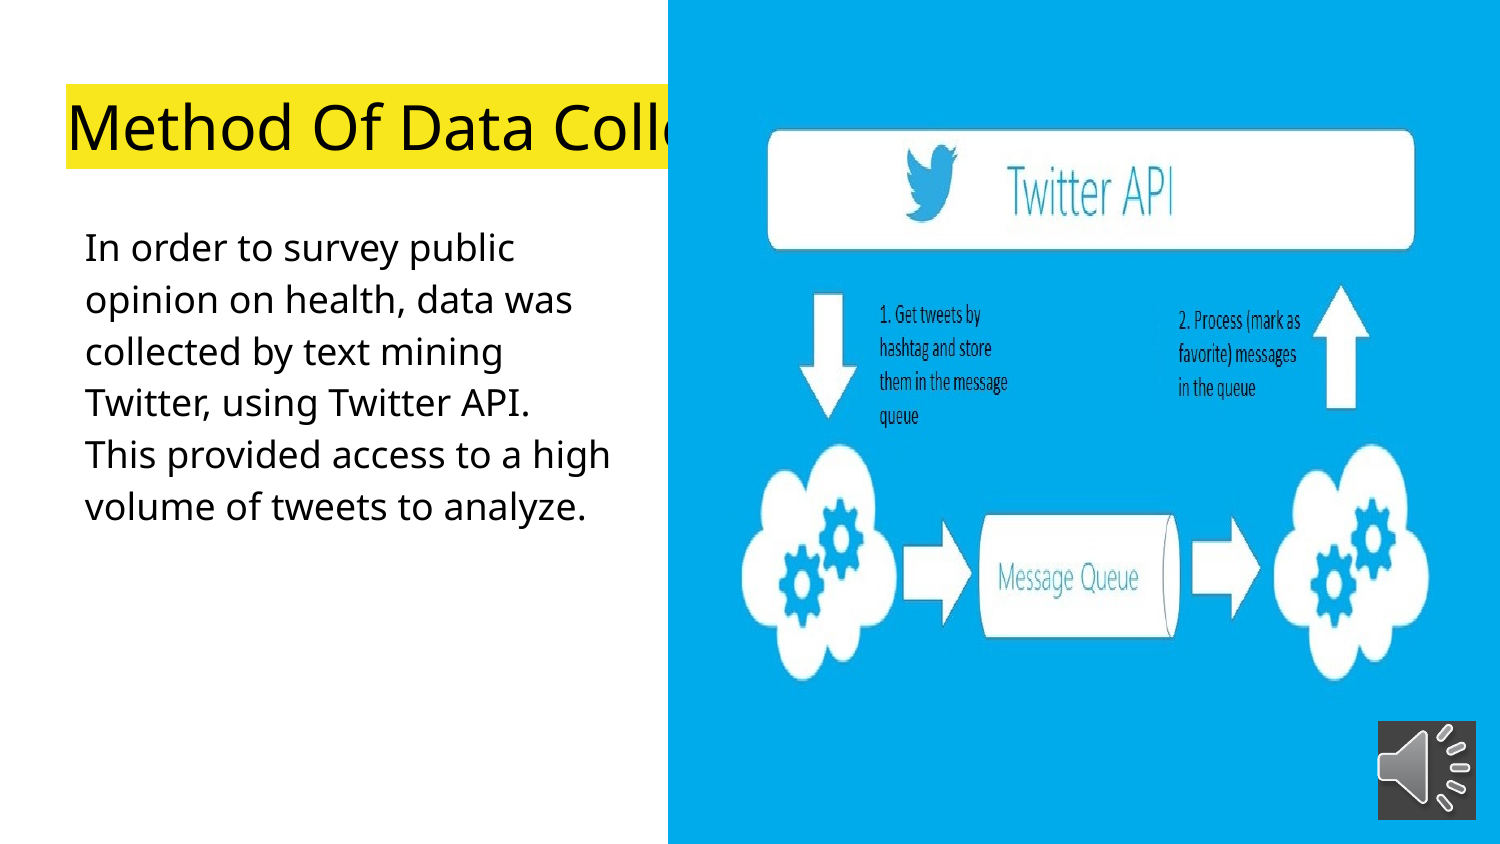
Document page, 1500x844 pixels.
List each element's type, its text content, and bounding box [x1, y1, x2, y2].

picture [1313, 284, 1369, 411]
picture [931, 312, 942, 320]
picture [918, 378, 924, 388]
picture [1221, 349, 1226, 358]
picture [887, 347, 895, 355]
picture [1273, 444, 1430, 683]
picture [893, 413, 901, 423]
picture [800, 291, 857, 419]
picture [1378, 722, 1475, 819]
picture [1251, 349, 1261, 361]
picture [957, 377, 963, 386]
list In order to survey public opinion on health, data was collected by text mining Twitter, using Twitter API. This provided access to a high volume of tweets to analyze. [51, 202, 637, 750]
title Method Of Data Collection [51, 72, 662, 167]
picture [1289, 319, 1294, 329]
picture [986, 343, 991, 355]
picture [931, 372, 939, 389]
picture [916, 346, 927, 355]
picture [1180, 347, 1184, 361]
picture [1235, 384, 1243, 392]
picture [1274, 352, 1283, 367]
picture [978, 343, 983, 353]
picture [965, 377, 972, 389]
picture [941, 378, 949, 388]
picture [946, 311, 956, 323]
picture [1191, 516, 1261, 621]
picture [967, 309, 976, 319]
picture [993, 377, 1000, 388]
picture [934, 343, 945, 355]
picture [1277, 316, 1282, 325]
picture [742, 444, 897, 681]
picture [1263, 318, 1272, 326]
picture [978, 511, 1181, 640]
picture [909, 415, 918, 420]
picture [951, 341, 955, 355]
picture [1180, 384, 1184, 395]
picture [902, 520, 972, 625]
picture [1223, 318, 1229, 325]
picture [767, 127, 1416, 253]
picture [892, 381, 898, 388]
picture [1185, 350, 1190, 361]
picture [907, 311, 915, 323]
picture [1243, 384, 1254, 397]
